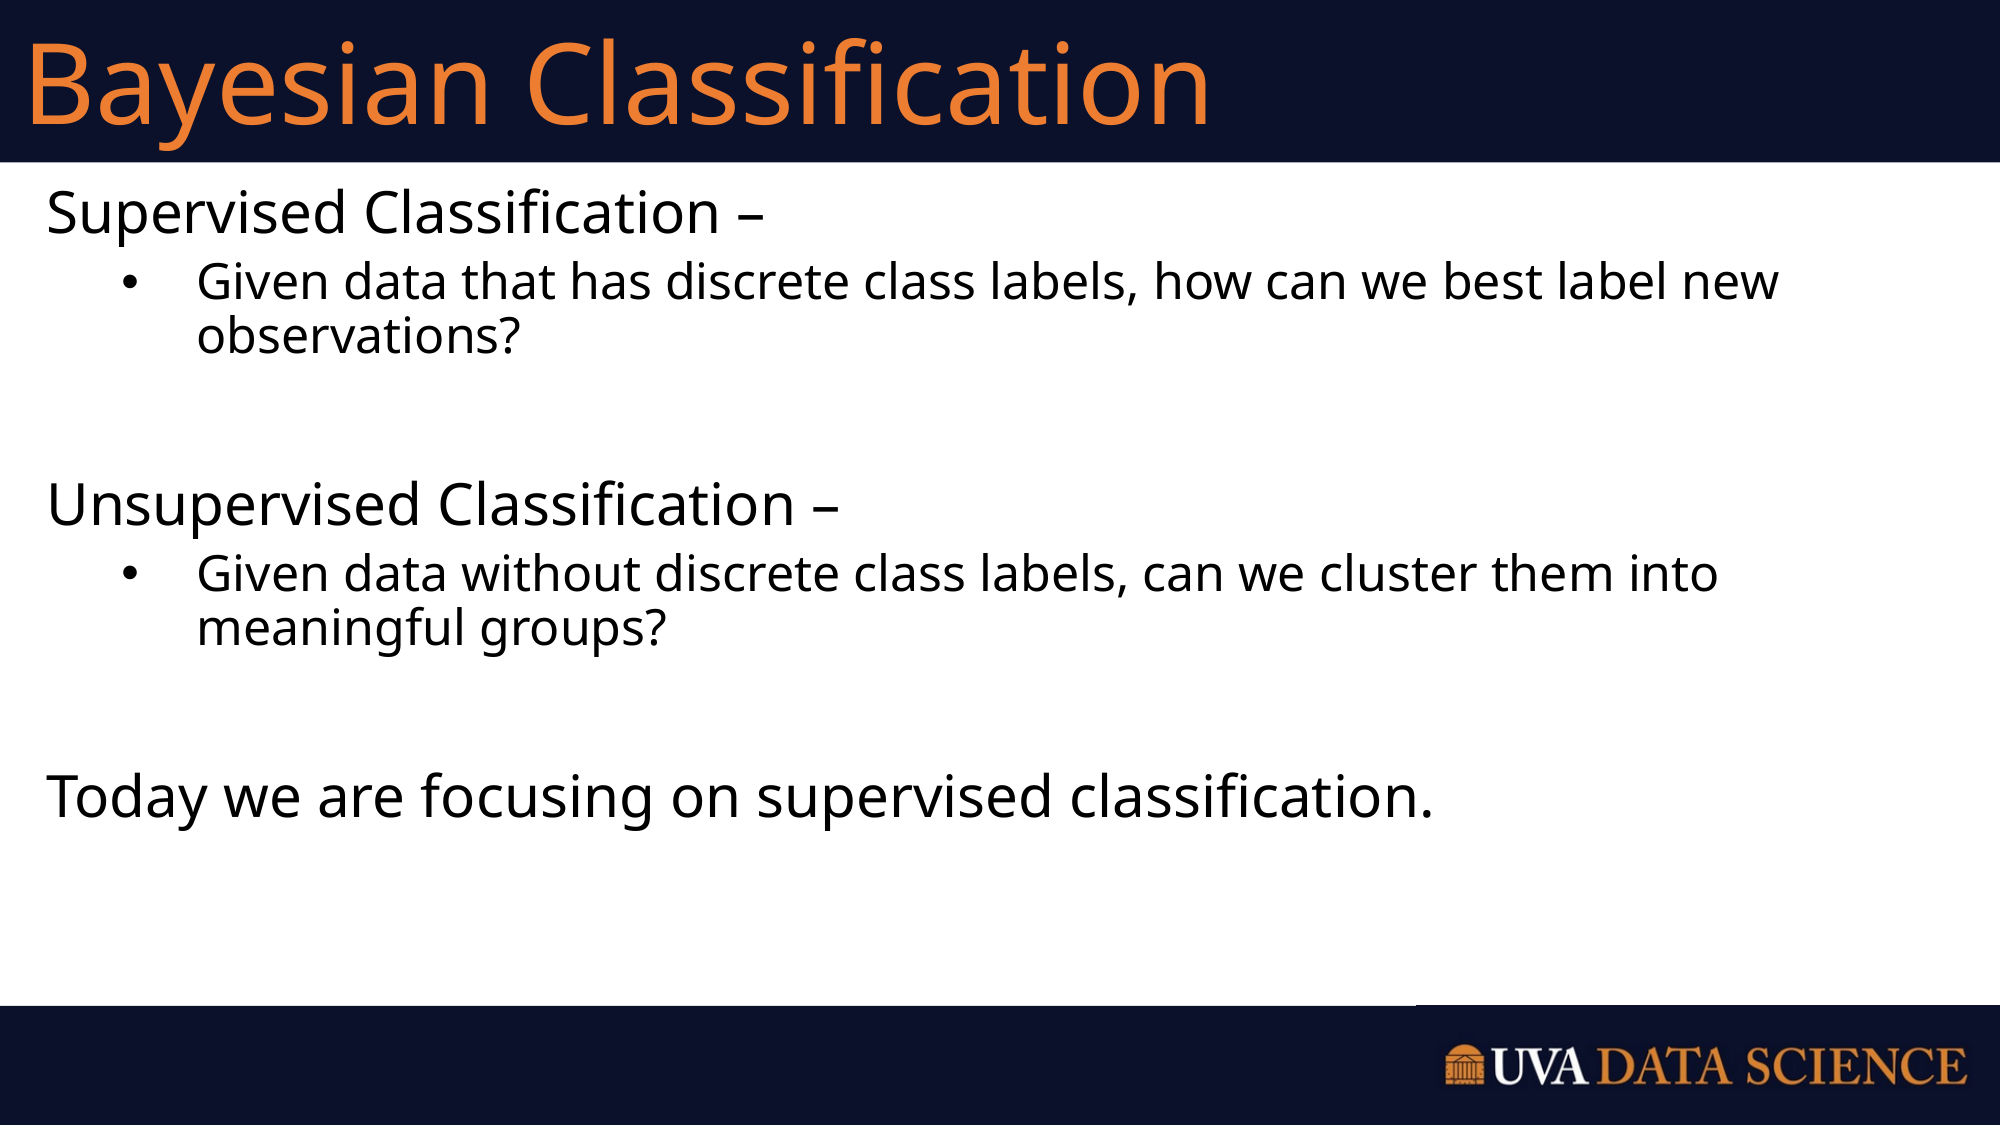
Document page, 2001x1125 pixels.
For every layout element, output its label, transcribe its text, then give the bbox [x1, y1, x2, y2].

text_box [0, 1005, 1415, 1125]
picture [1416, 1005, 2000, 1125]
list Supervised Classification – Given data that has discrete class labels, how can we best label new observations? Unsupervised Classification – Given data without discrete class labels, can we cluster them into meaningful groups? Today we are focusing on supervised classification. [31, 168, 1948, 988]
text_box Bayesian Classification [7, 4, 1232, 155]
text_box [0, 0, 2000, 164]
